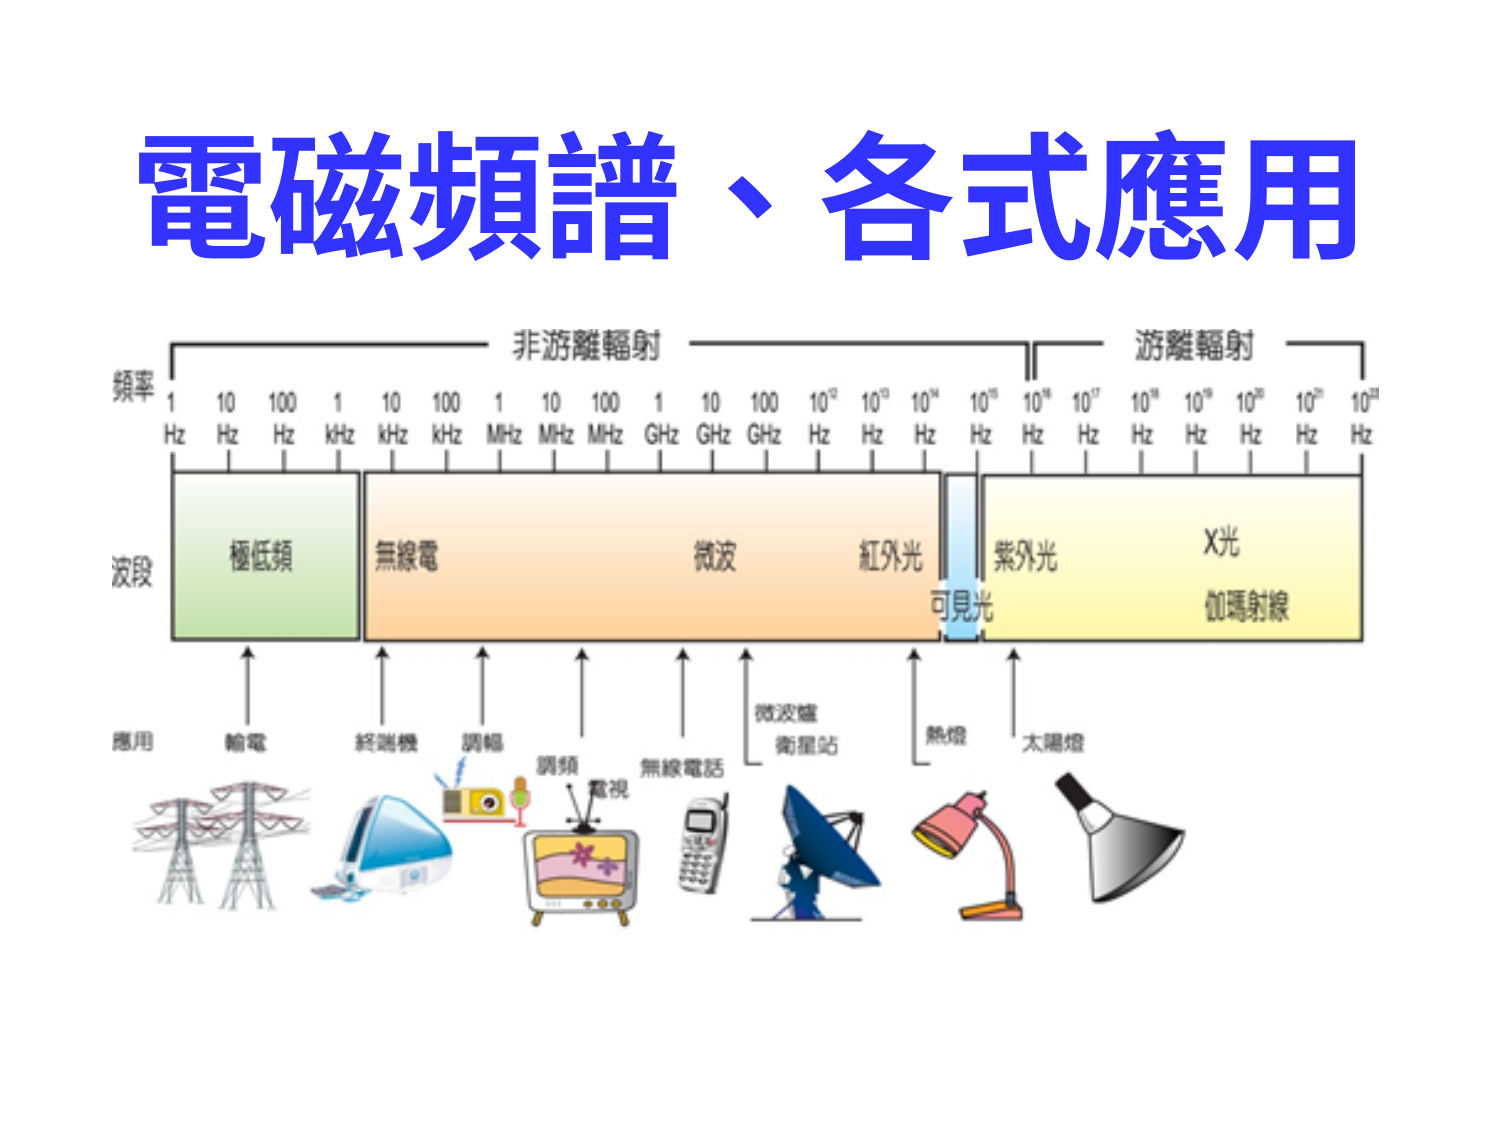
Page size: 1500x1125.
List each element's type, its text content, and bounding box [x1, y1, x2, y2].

picture [111, 329, 1380, 965]
title 電磁頻譜、各式應用 [112, 99, 1388, 288]
